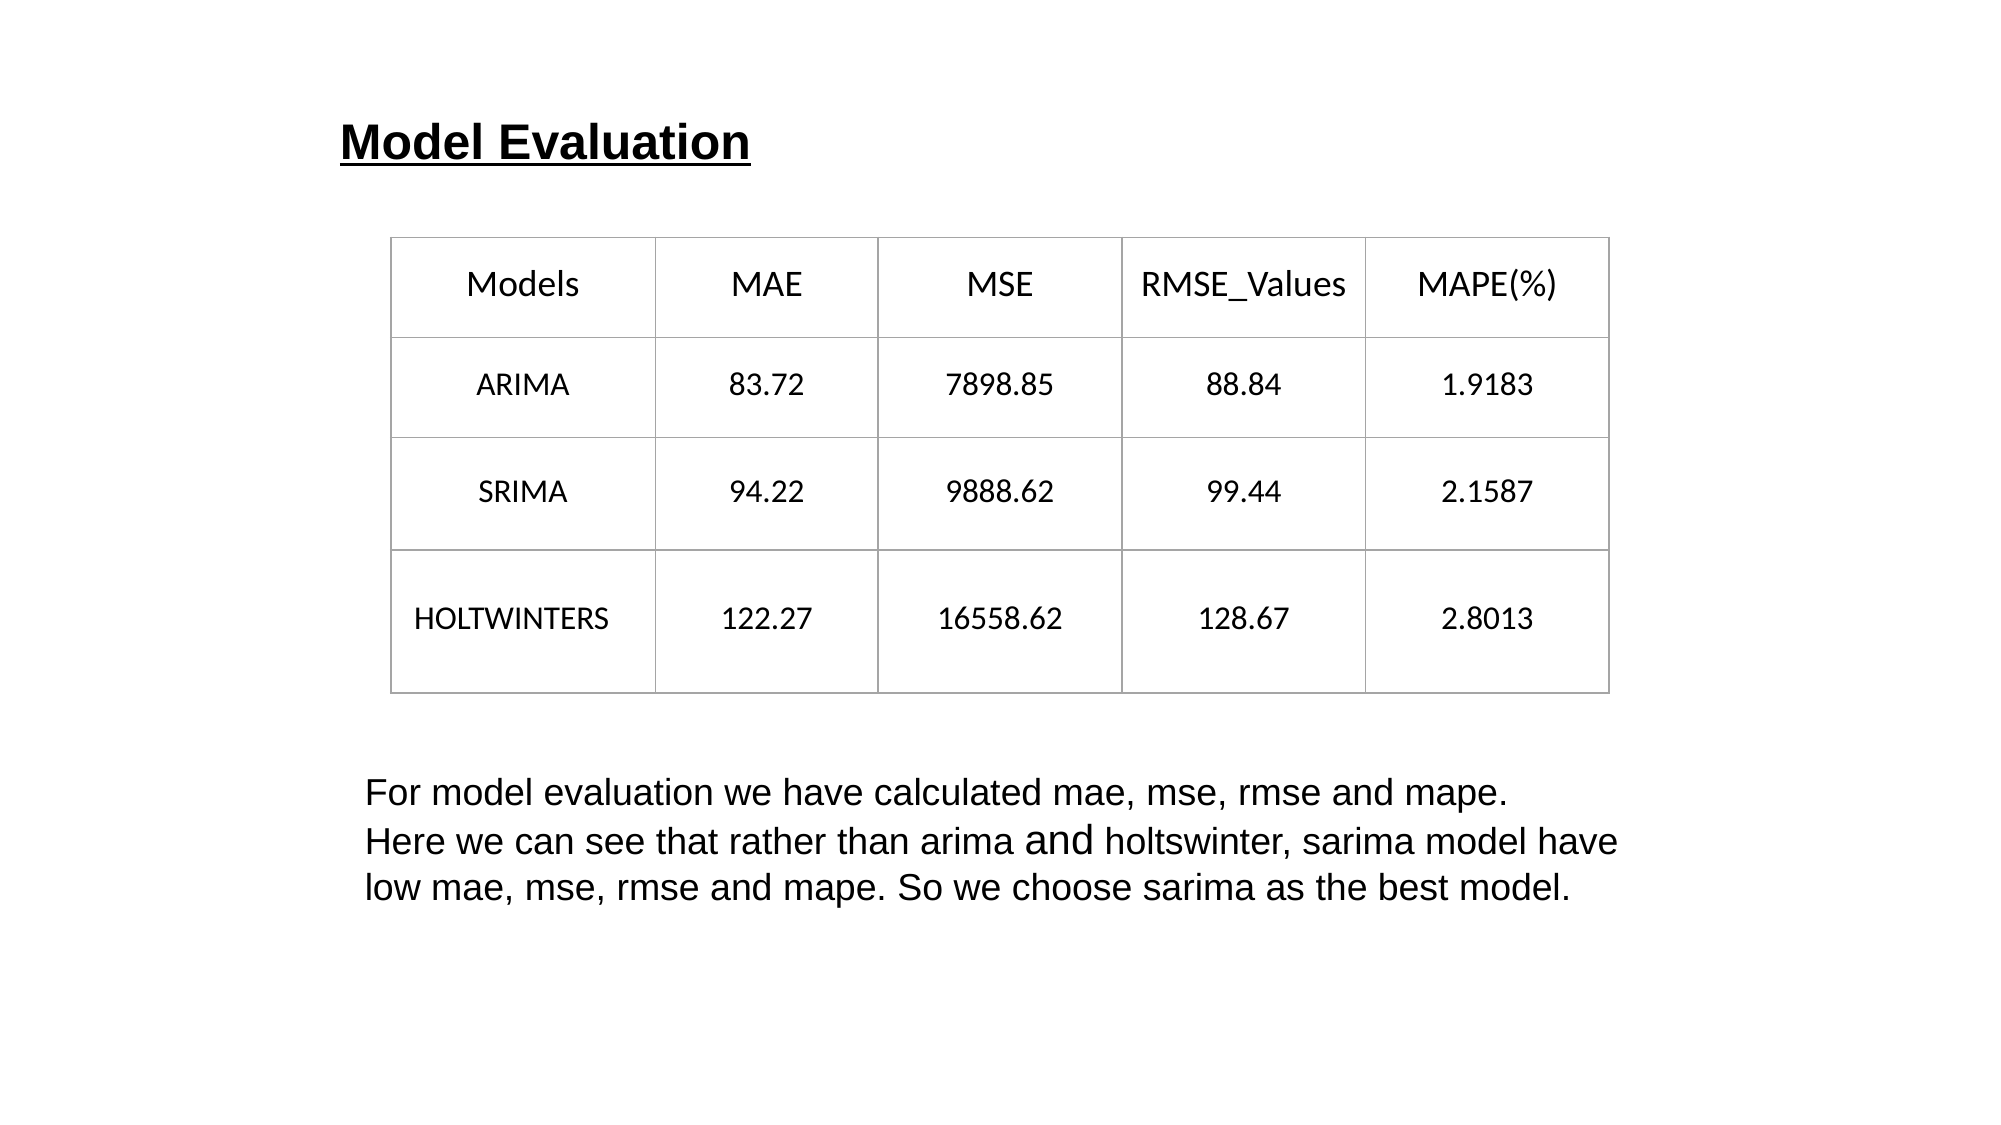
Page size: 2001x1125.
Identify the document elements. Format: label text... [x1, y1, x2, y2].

table_cell 2.1587 [1366, 438, 1608, 549]
table_header MSE [879, 238, 1121, 337]
table_cell 2.8013 [1366, 551, 1608, 692]
table_cell HOLTWINTERS [392, 551, 655, 692]
table_header RMSE_Values [1123, 238, 1365, 337]
table_header MAPE(%) [1366, 238, 1608, 337]
table_cell 9888.62 [879, 438, 1121, 549]
table_cell 99.44 [1123, 438, 1365, 549]
table_cell 83.72 [656, 338, 877, 437]
table_cell 128.67 [1123, 551, 1365, 692]
table_cell 7898.85 [879, 338, 1121, 437]
table_cell 94.22 [656, 438, 877, 549]
table_header MAE [656, 238, 877, 337]
text_box For model evaluation we have calculated mae, mse, rmse and mape. Here we can see that rather than arima and holtswinter, sarima model have low mae, mse, rmse and mape. So we choose sarima as the best model. [350, 760, 1650, 916]
table_cell 88.84 [1123, 338, 1365, 437]
table_cell SRIMA [392, 438, 655, 549]
table_cell 16558.62 [879, 551, 1121, 692]
table_cell ARIMA [392, 338, 655, 437]
table_cell 1.9183 [1366, 338, 1608, 437]
table_header Models [392, 238, 655, 337]
title Model Evaluation [324, 87, 1675, 200]
table_cell 122.27 [656, 551, 877, 692]
